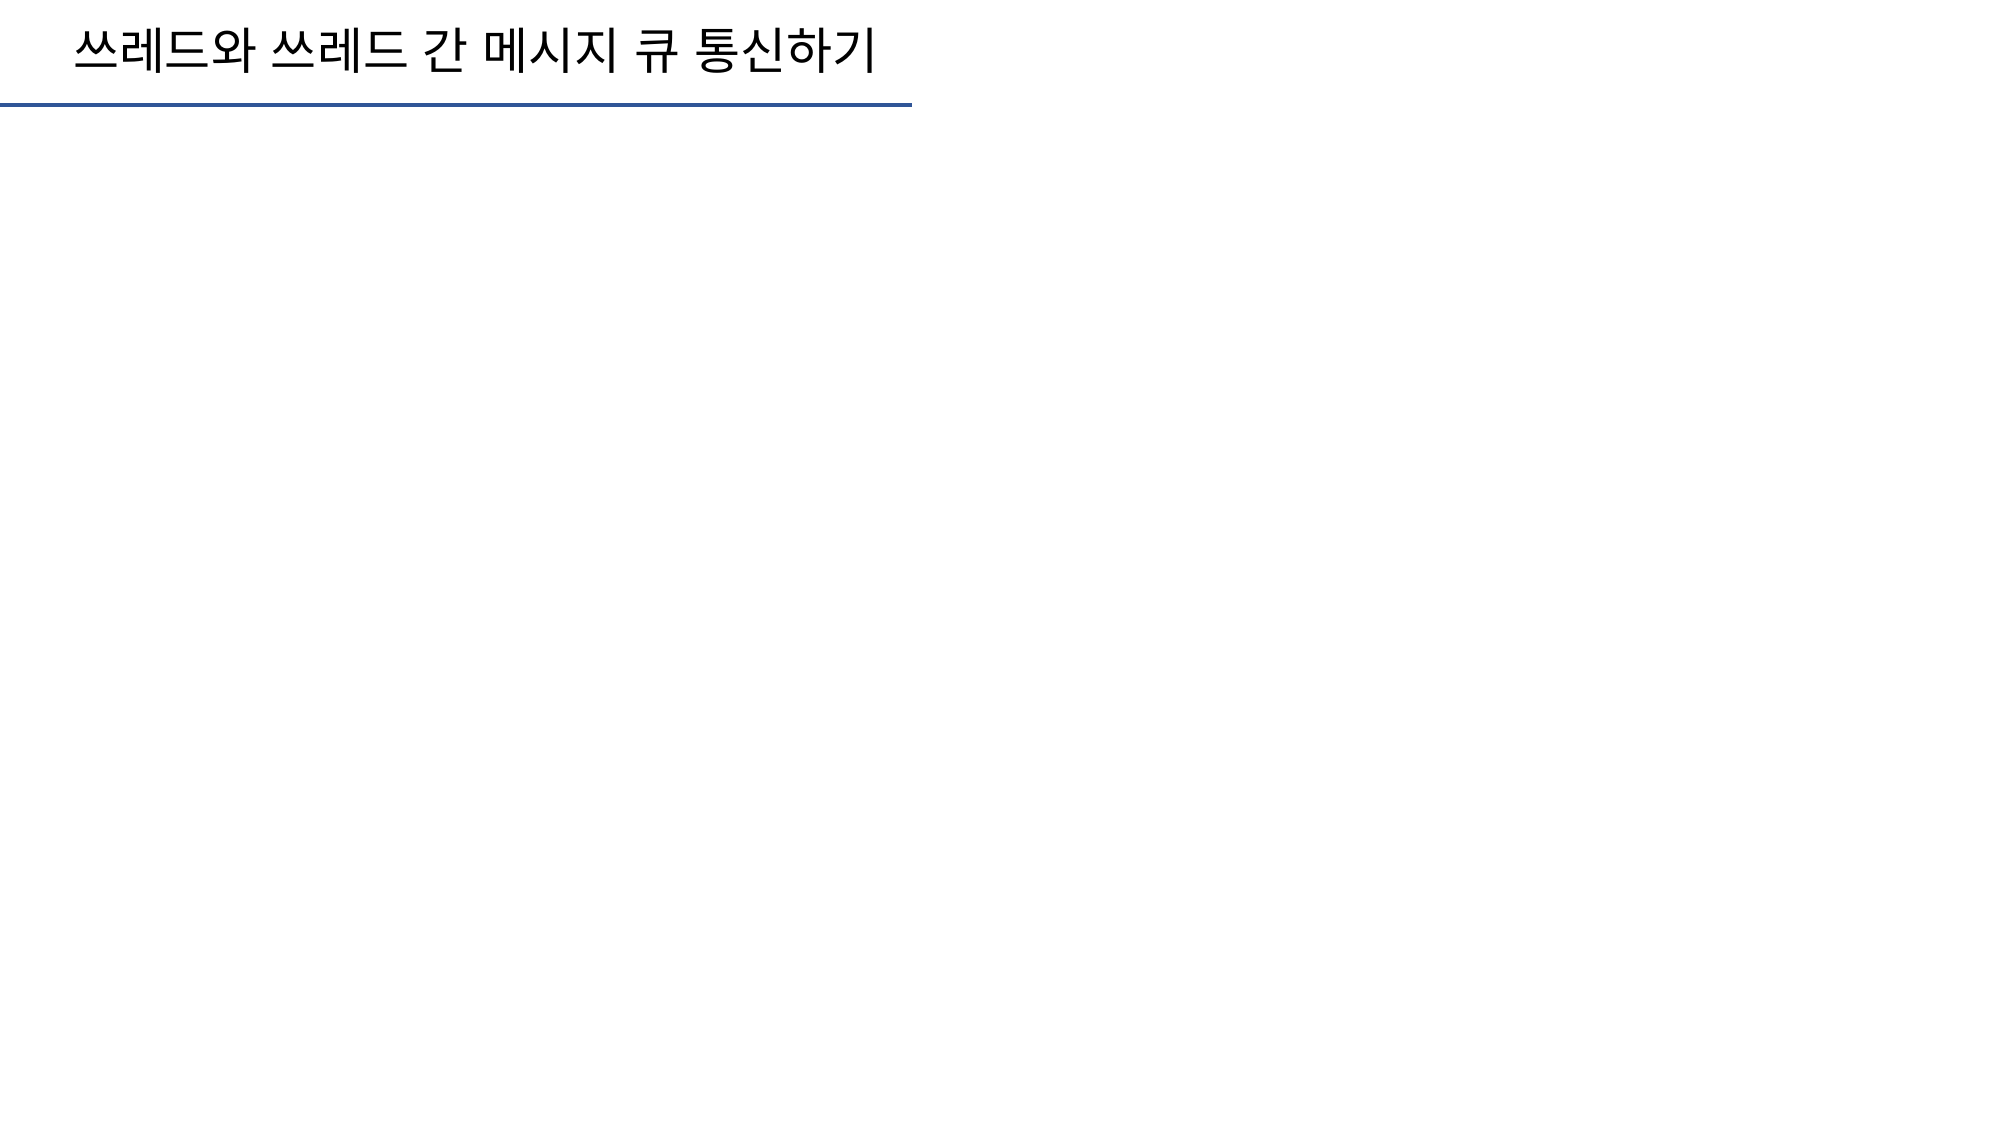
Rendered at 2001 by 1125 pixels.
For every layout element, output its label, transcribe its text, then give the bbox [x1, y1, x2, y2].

text_box 쓰레드와 쓰레드 간 메시지 큐 통신하기 [58, 12, 895, 88]
